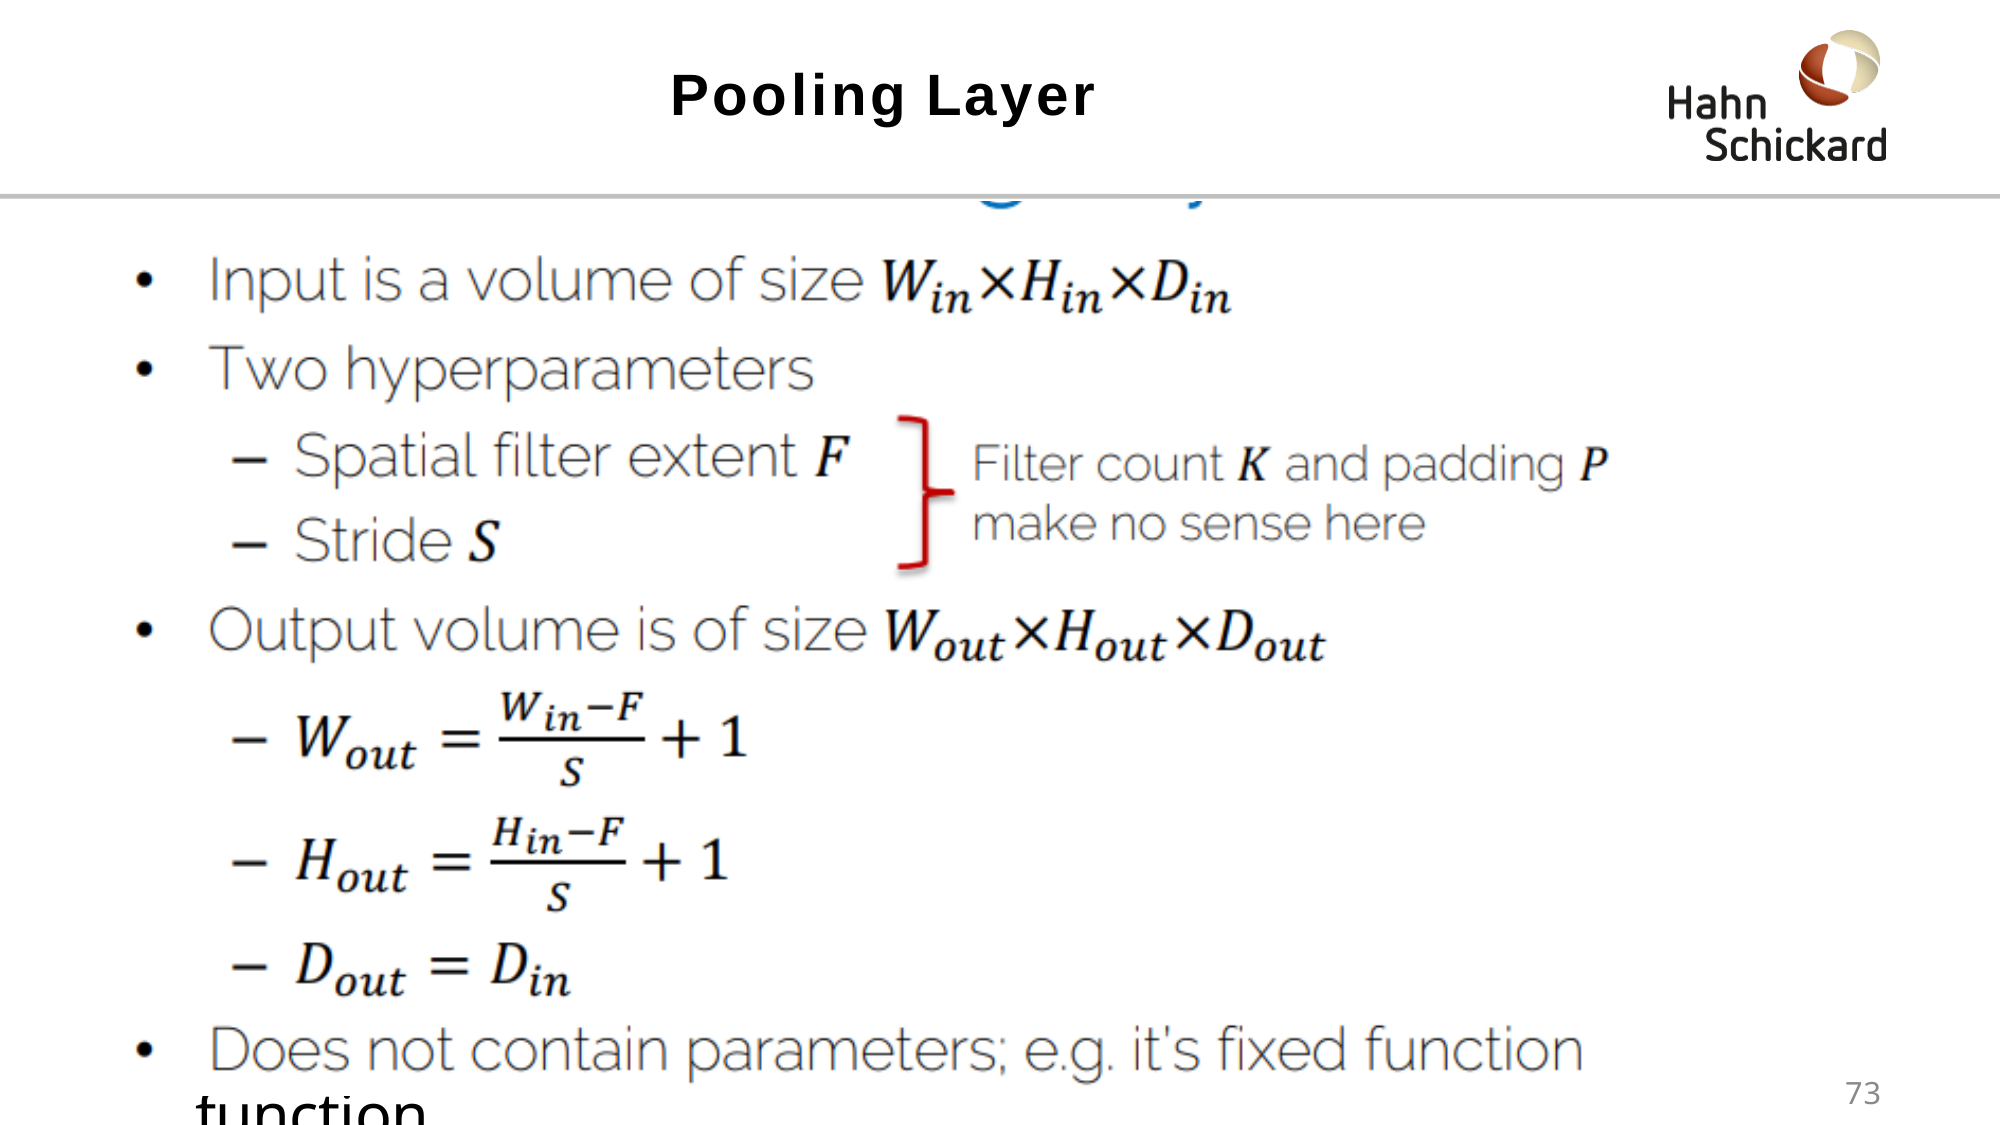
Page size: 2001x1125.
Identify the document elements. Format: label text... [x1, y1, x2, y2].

text_box – 𝐷#$% = 𝐷!" Does not contain parameters; e.g. it’s fixed function [114, 1103, 1596, 1125]
picture [1669, 30, 1886, 161]
title Pooling Layer [667, 0, 1333, 187]
picture [94, 201, 1717, 1096]
text_box 73 [1836, 1073, 1889, 1116]
text_box Input is a volume of size 𝑊!"×𝐻!"×𝐷!" Two hyperparameters [114, 169, 1239, 201]
